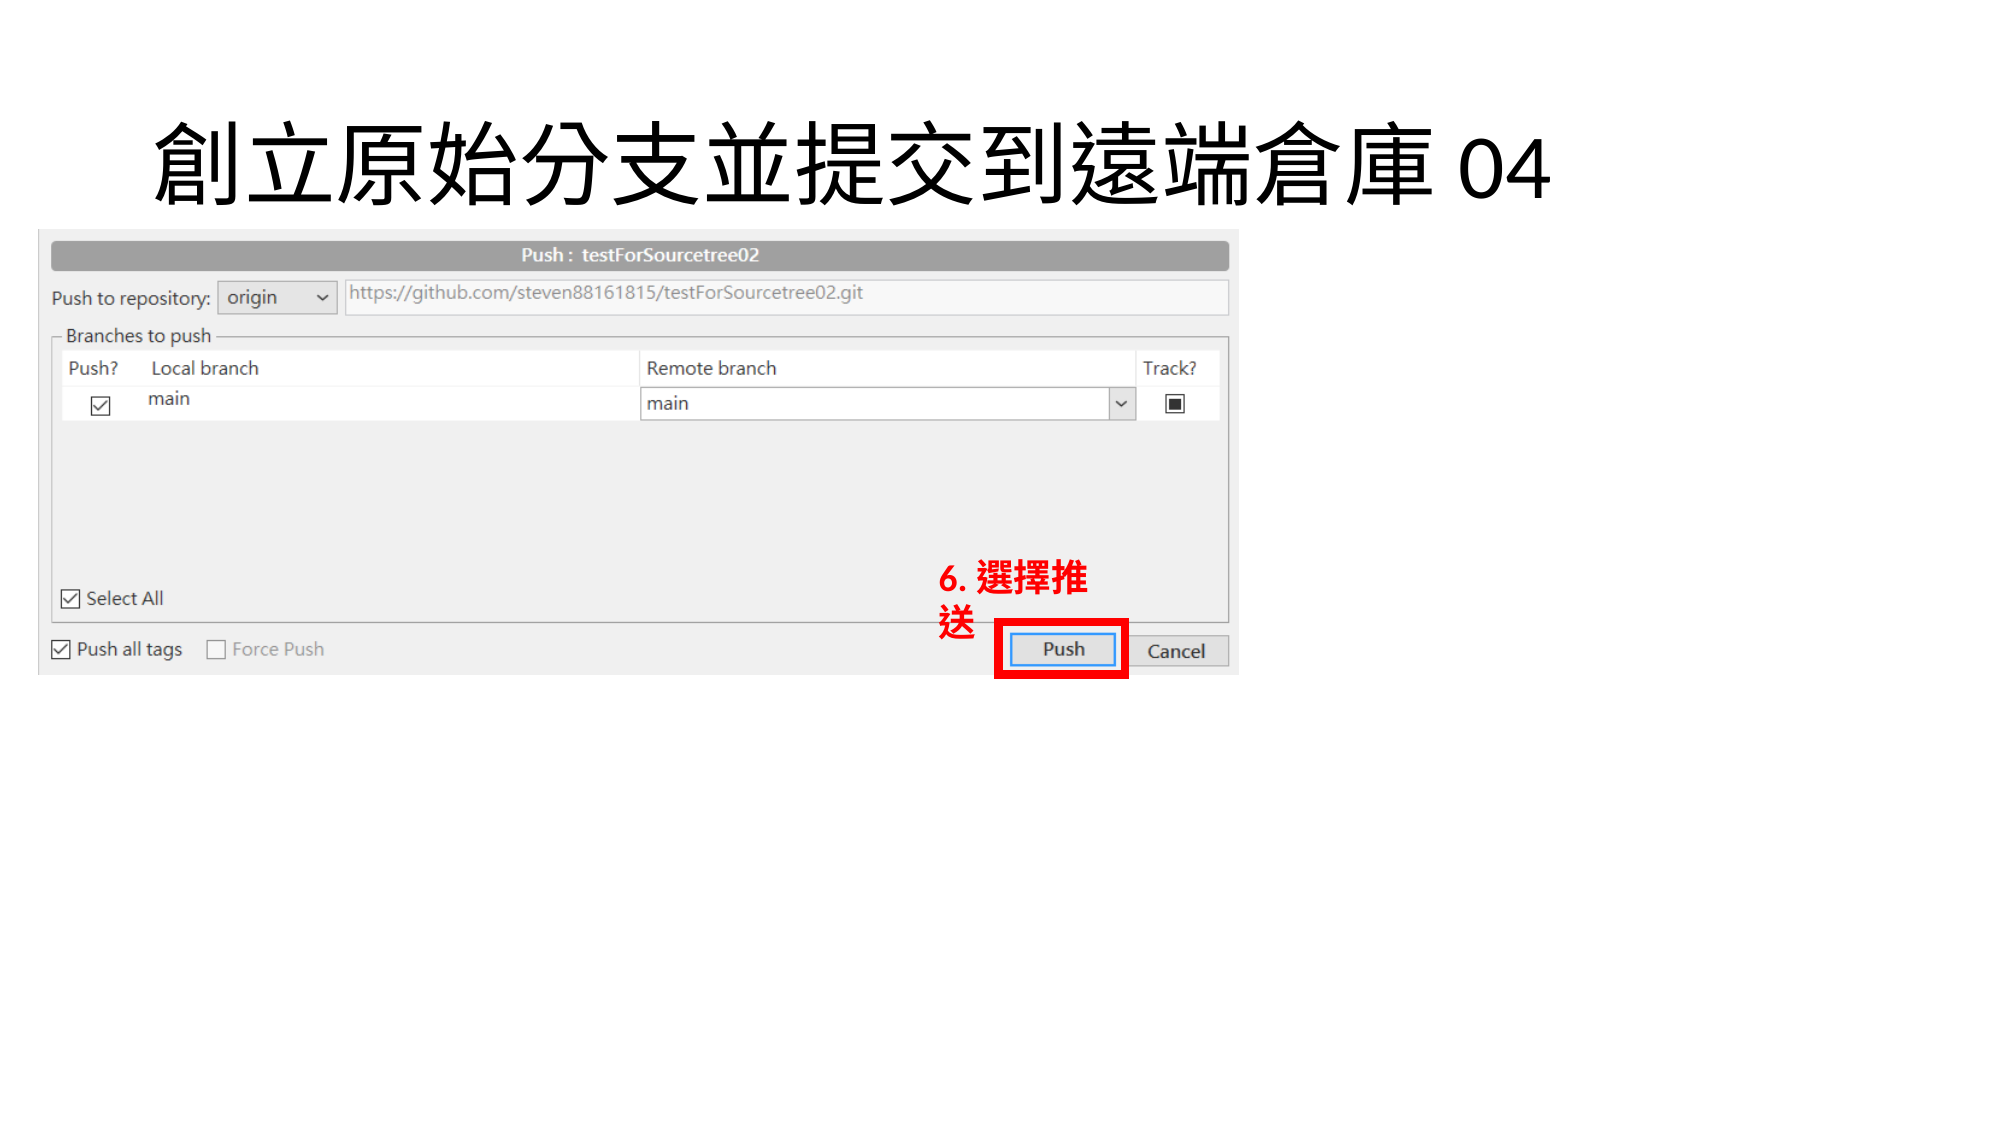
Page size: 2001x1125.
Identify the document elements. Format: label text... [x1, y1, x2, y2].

picture [38, 229, 1239, 675]
title 創立原始分支並提交到遠端倉庫04 [137, 59, 1765, 278]
